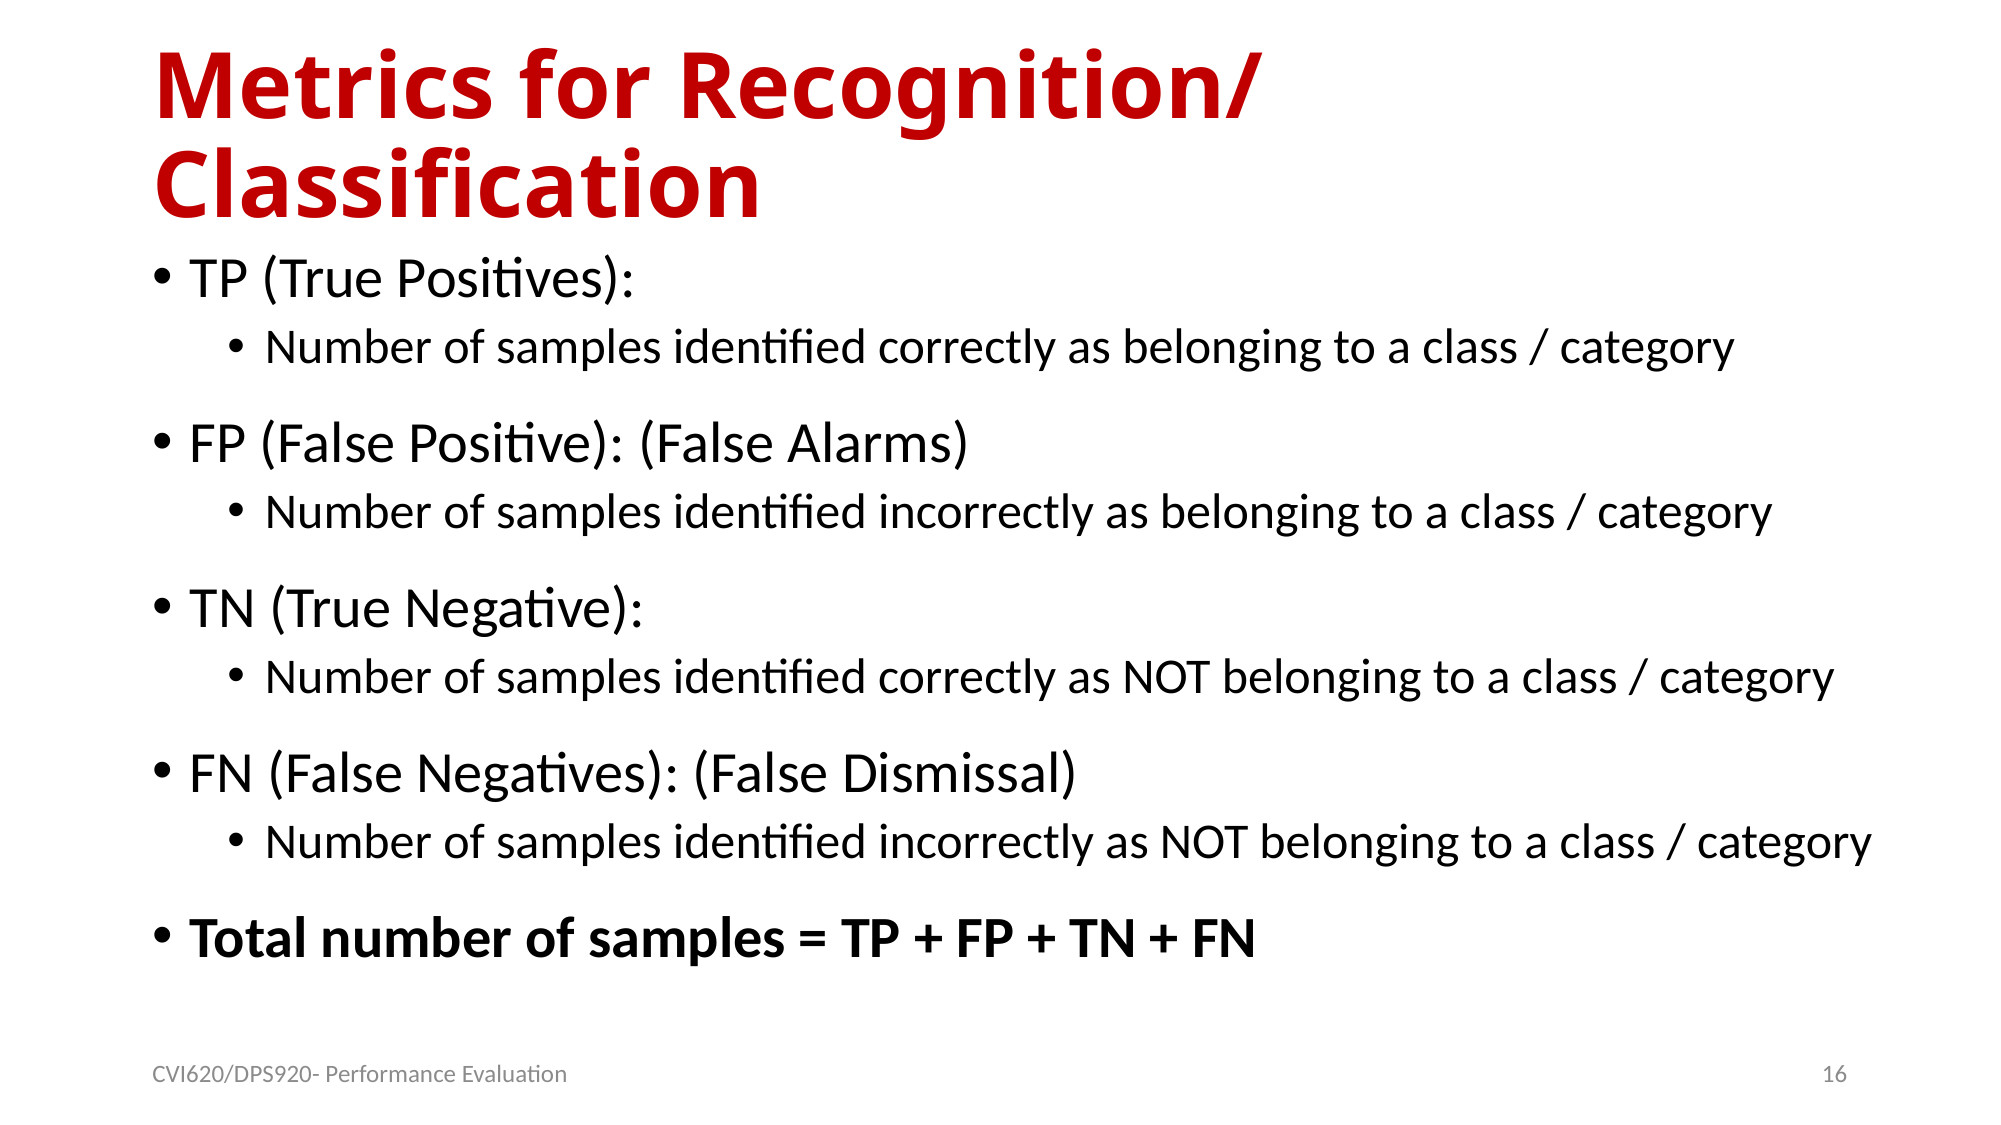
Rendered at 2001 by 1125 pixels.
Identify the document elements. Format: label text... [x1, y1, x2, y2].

list TP (True Positives): Number of samples identified correctly as belonging to a class / category FP (False Positive): (False Alarms) Number of samples identified incorrectly as belonging to a class / category TN (True Negative): Number of samples identified correctly as NOT belonging to a class / category FN (False Negatives): (False Dismissal) Number of samples identified incorrectly as NOT belonging to a class / category Total number of samples = TP + FP + TN + FN [137, 239, 1908, 1014]
title Metrics for Recognition/ Classification [137, 59, 1863, 218]
slide_number 16 [1412, 1042, 1863, 1103]
slide_number CVI620/DPS920- Performance Evaluation [137, 1042, 663, 1103]
